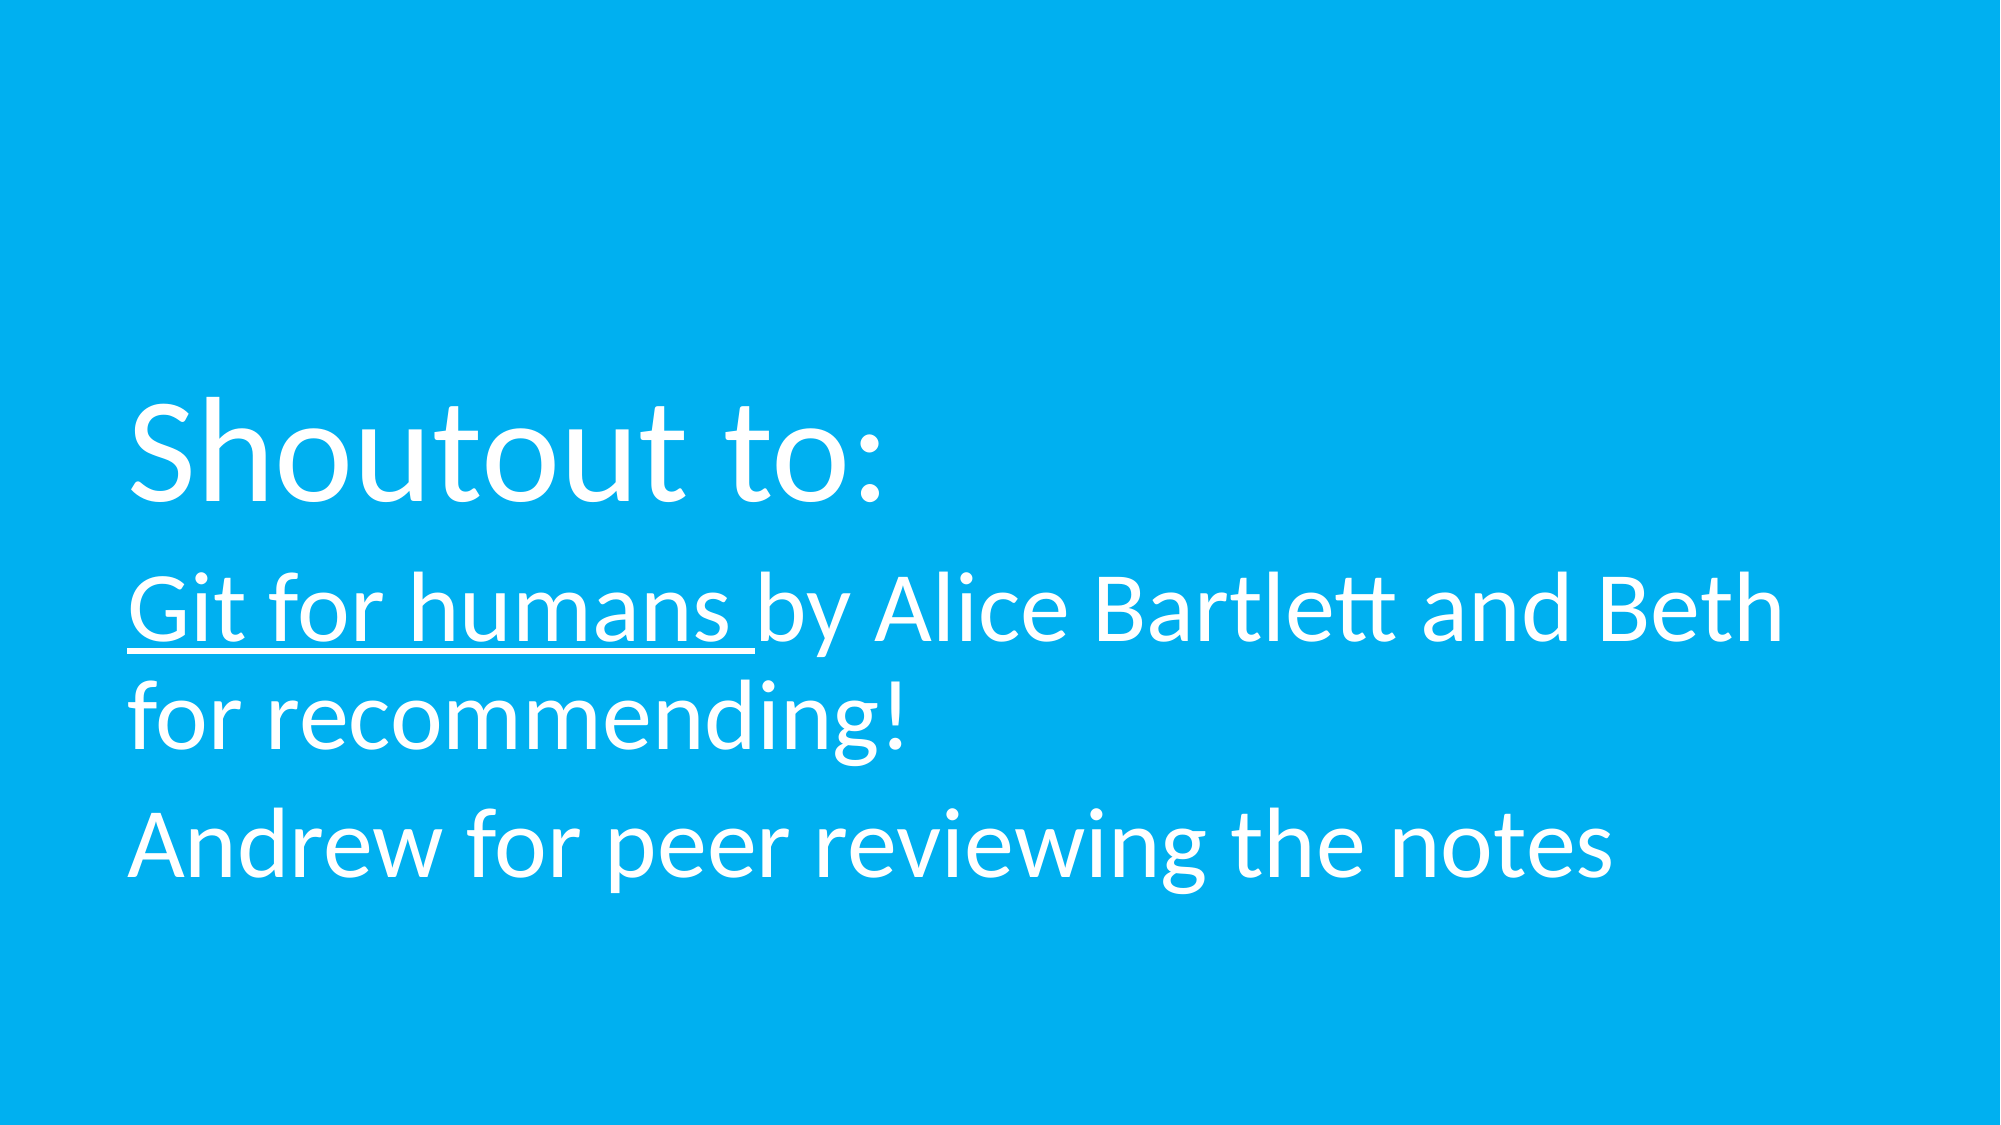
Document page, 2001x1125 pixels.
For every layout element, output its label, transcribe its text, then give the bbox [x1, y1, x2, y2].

list Shoutout to: Git for humans by Alice Bartlett and Beth for recommending! Andrew for peer reviewing the notes [112, 364, 1838, 1074]
